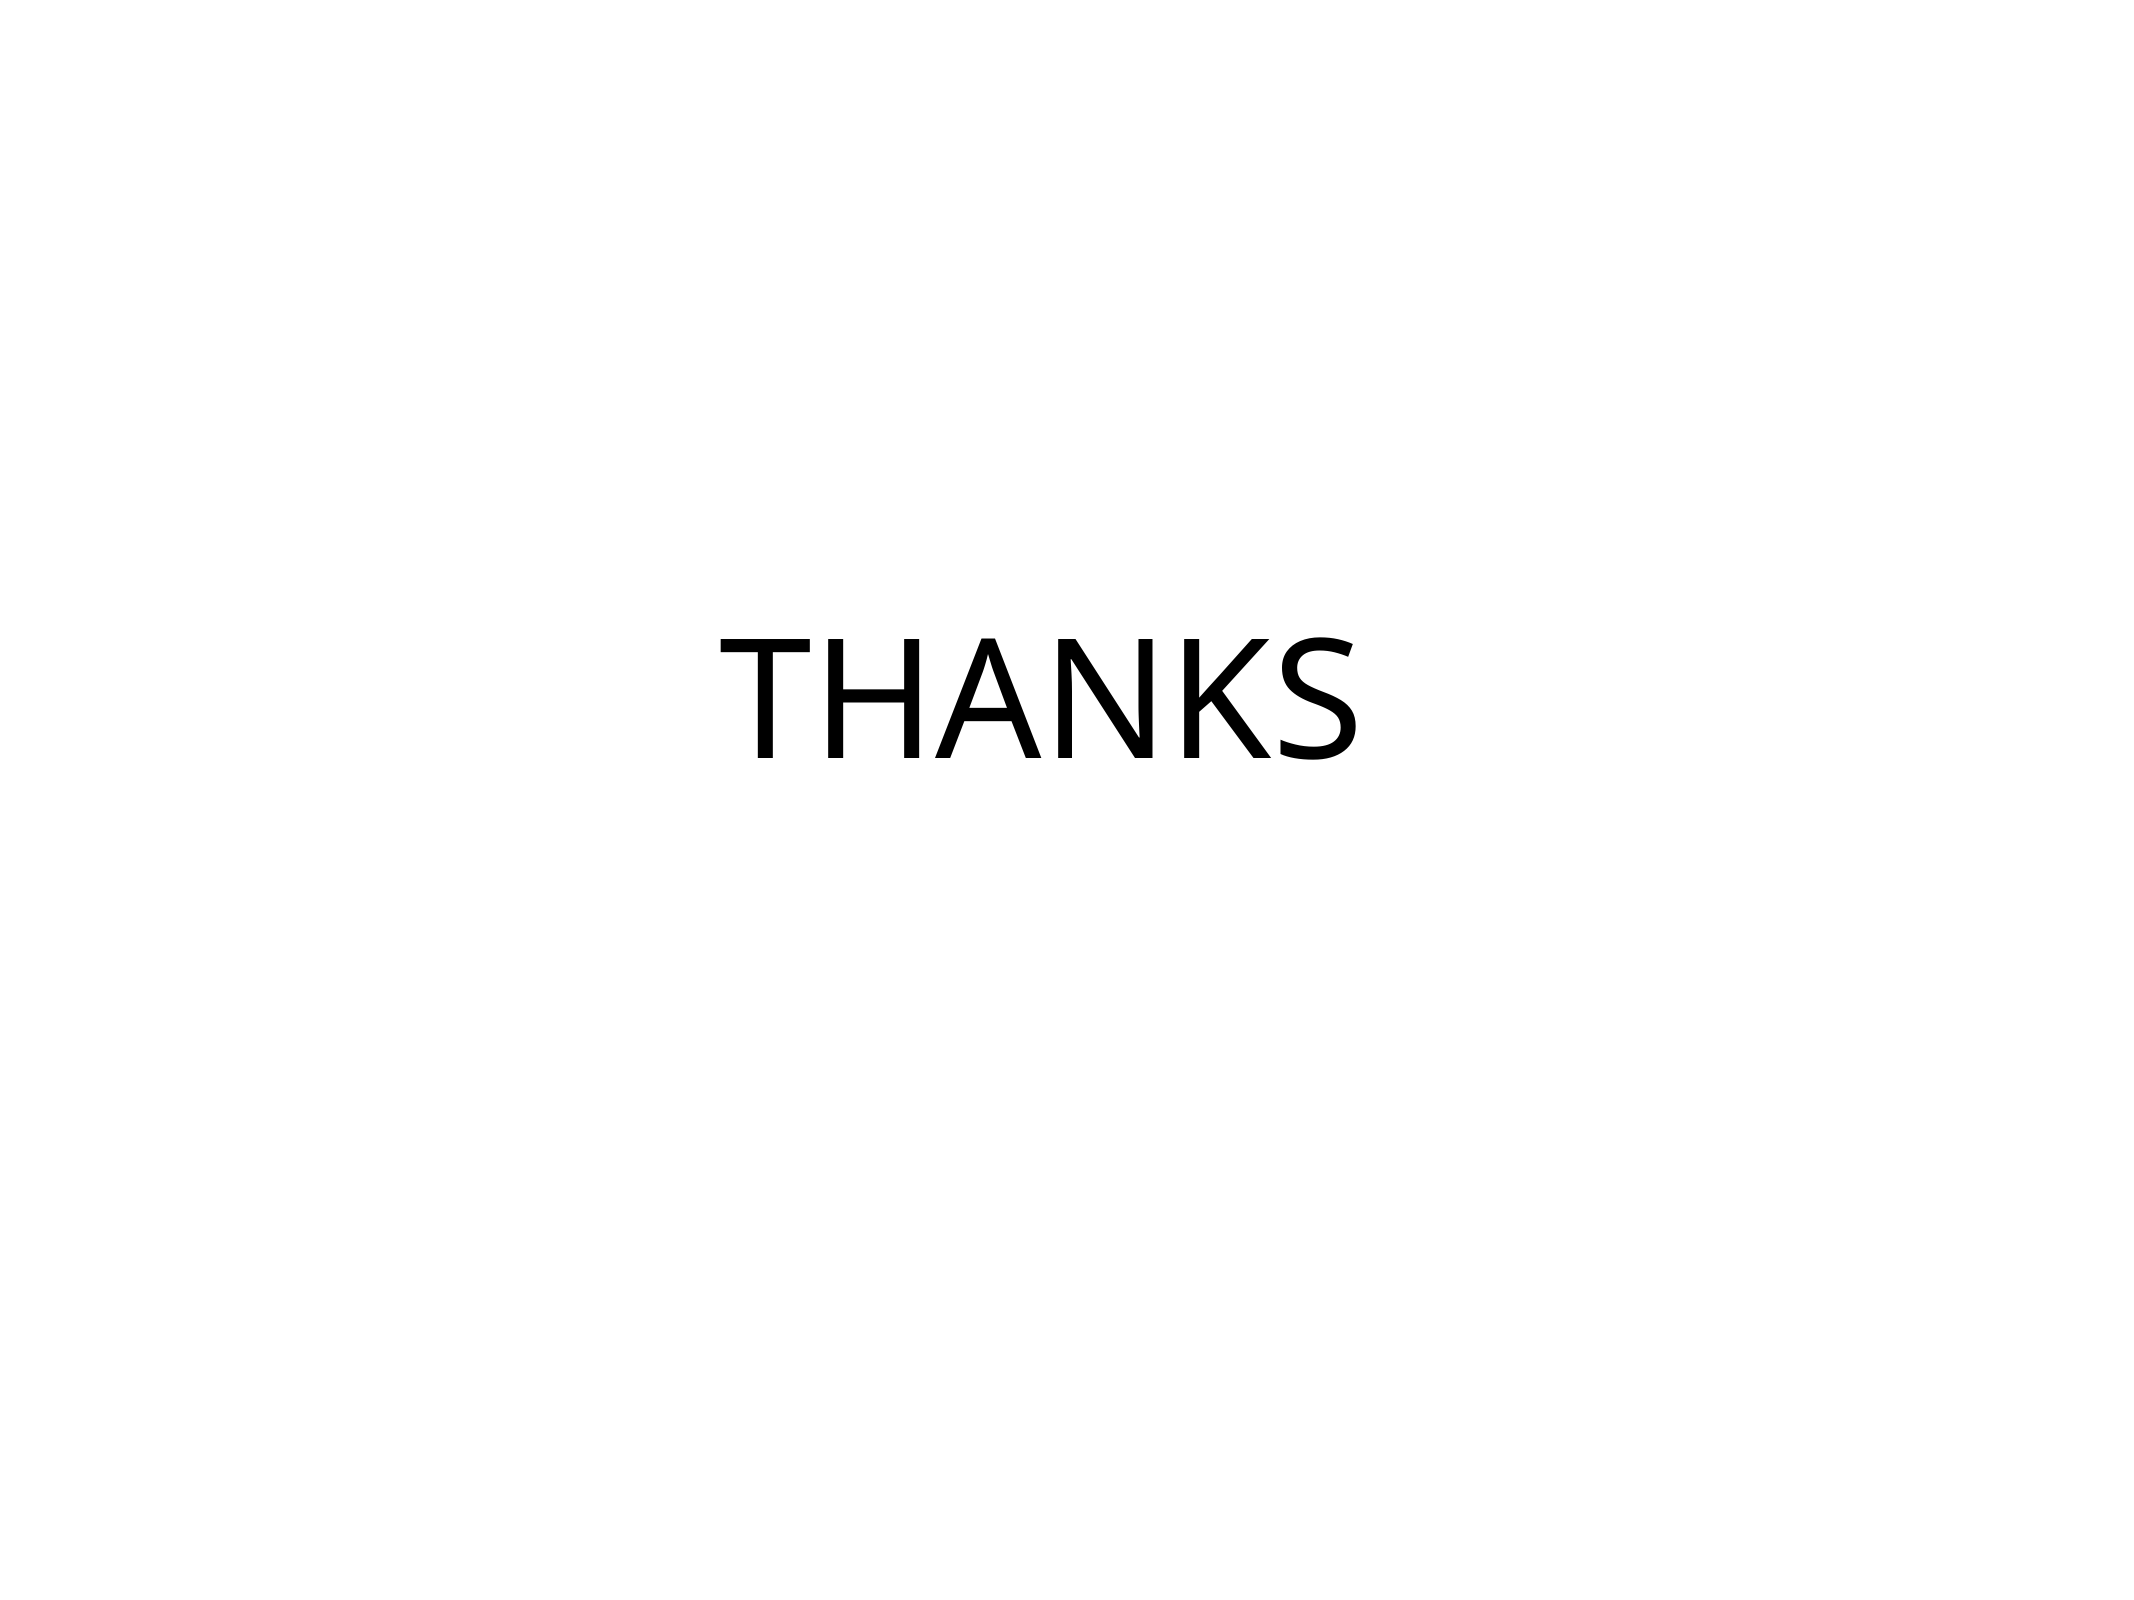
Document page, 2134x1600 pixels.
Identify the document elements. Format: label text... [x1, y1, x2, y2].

title THANKS [182, 566, 1901, 801]
